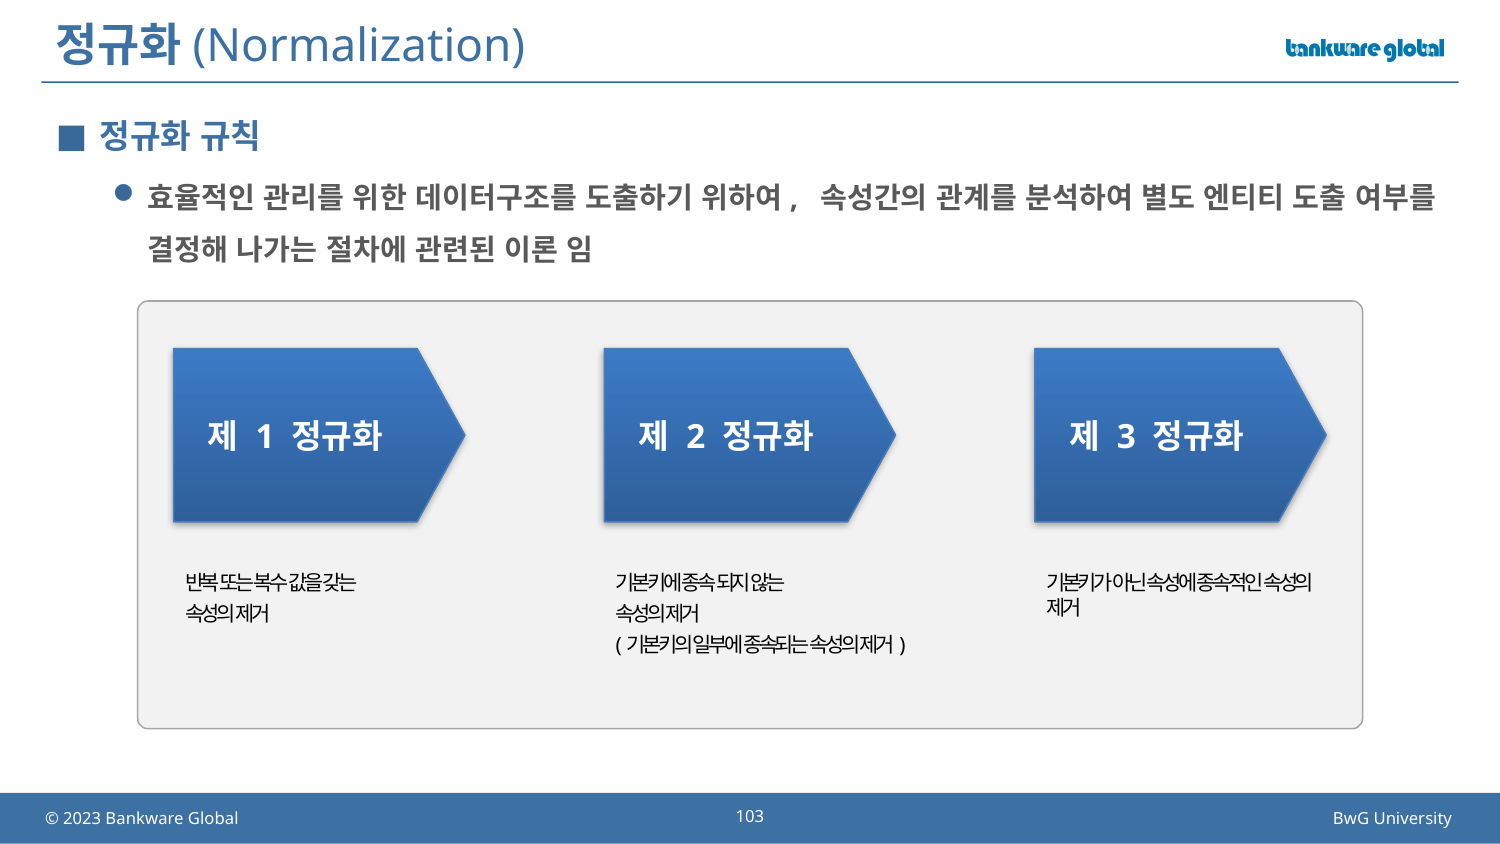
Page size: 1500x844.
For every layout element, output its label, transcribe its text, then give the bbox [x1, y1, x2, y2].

title 정규화(Normalization) [40, 17, 1459, 77]
text_box 기본키에 종속 되지 않는 속성의 제거 (기본키의 일부에 종속되는 속성의 제거) [604, 563, 943, 677]
text_box 기본키가 아닌 속성에 종속적인 속성의 제거 [1034, 563, 1327, 677]
text_box 반복 또는 복수 값을 갖는 속성의 제거 [173, 563, 465, 677]
text_box 제 3 정규화 [1034, 347, 1327, 523]
text_box 제 2 정규화 [603, 347, 897, 523]
text_box 제 1 정규화 [172, 347, 466, 523]
slide_number 103 [717, 799, 783, 836]
list 정규화 규칙 효율적인 관리를 위한 데이터구조를 도출하기 위하여, 속성간의 관계를 분석하여 별도 엔티티 도출 여부를 결정해 나가는 절차에 관련된 이론 임 [40, 87, 1459, 785]
